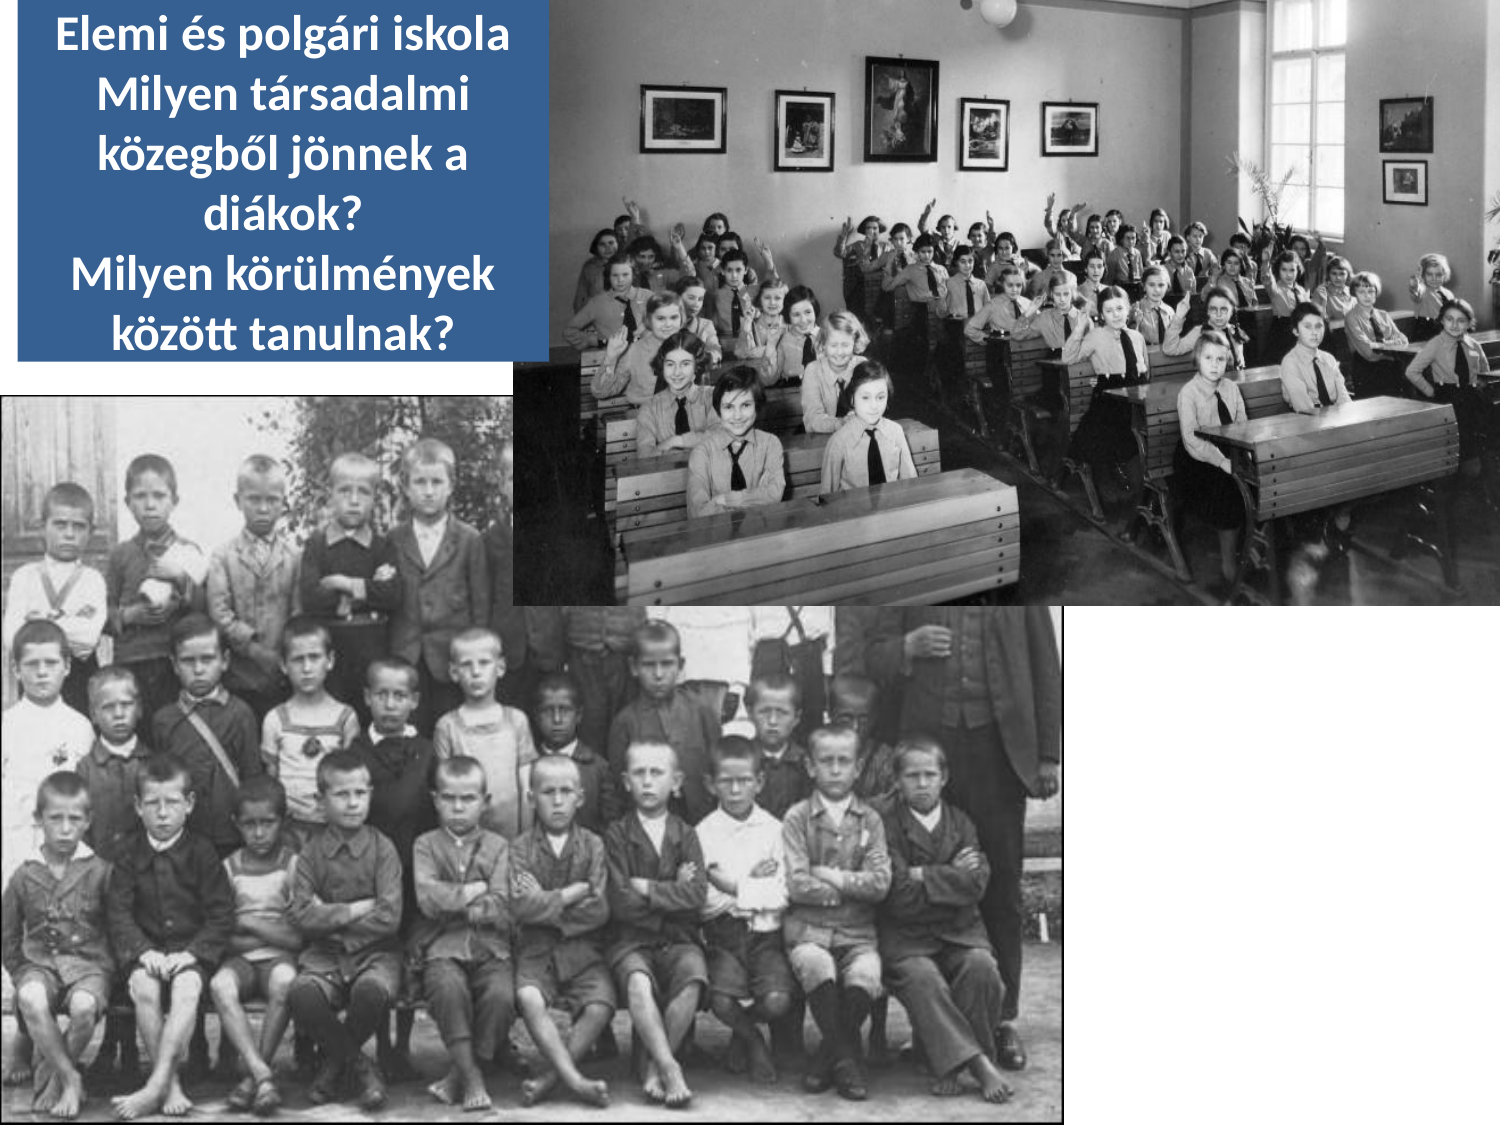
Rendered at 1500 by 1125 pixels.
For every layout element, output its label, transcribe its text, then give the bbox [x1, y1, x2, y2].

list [0, 395, 1065, 1125]
title Elemi és polgári iskola Milyen társadalmi közegből jönnek a diákok? Milyen körülmények között tanulnak? [17, 0, 508, 362]
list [513, 0, 1500, 606]
